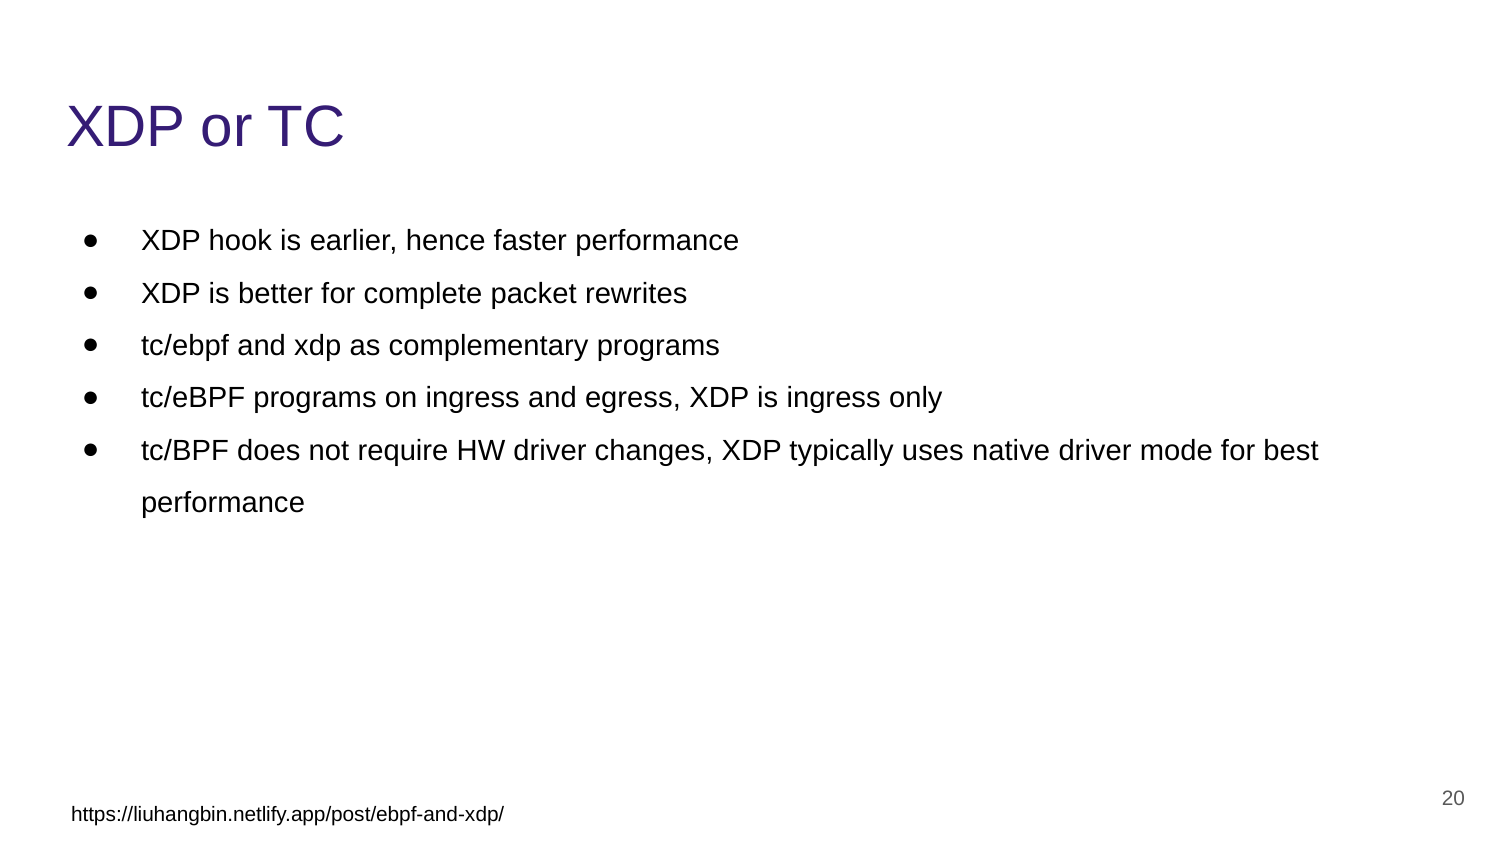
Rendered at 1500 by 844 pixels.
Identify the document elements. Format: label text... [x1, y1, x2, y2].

title XDP or TC [51, 72, 1449, 167]
slide_number ‹#› [1389, 764, 1480, 830]
text_box https://liuhangbin.netlify.app/post/ebpf-and-xdp/ [55, 787, 744, 838]
list XDP hook is earlier, hence faster performance XDP is better for complete packet rewrites tc/ebpf and xdp as complementary programs tc/eBPF programs on ingress and egress, XDP is ingress only tc/BPF does not require HW driver changes, XDP typically uses native driver mode for best performance [51, 189, 1449, 750]
